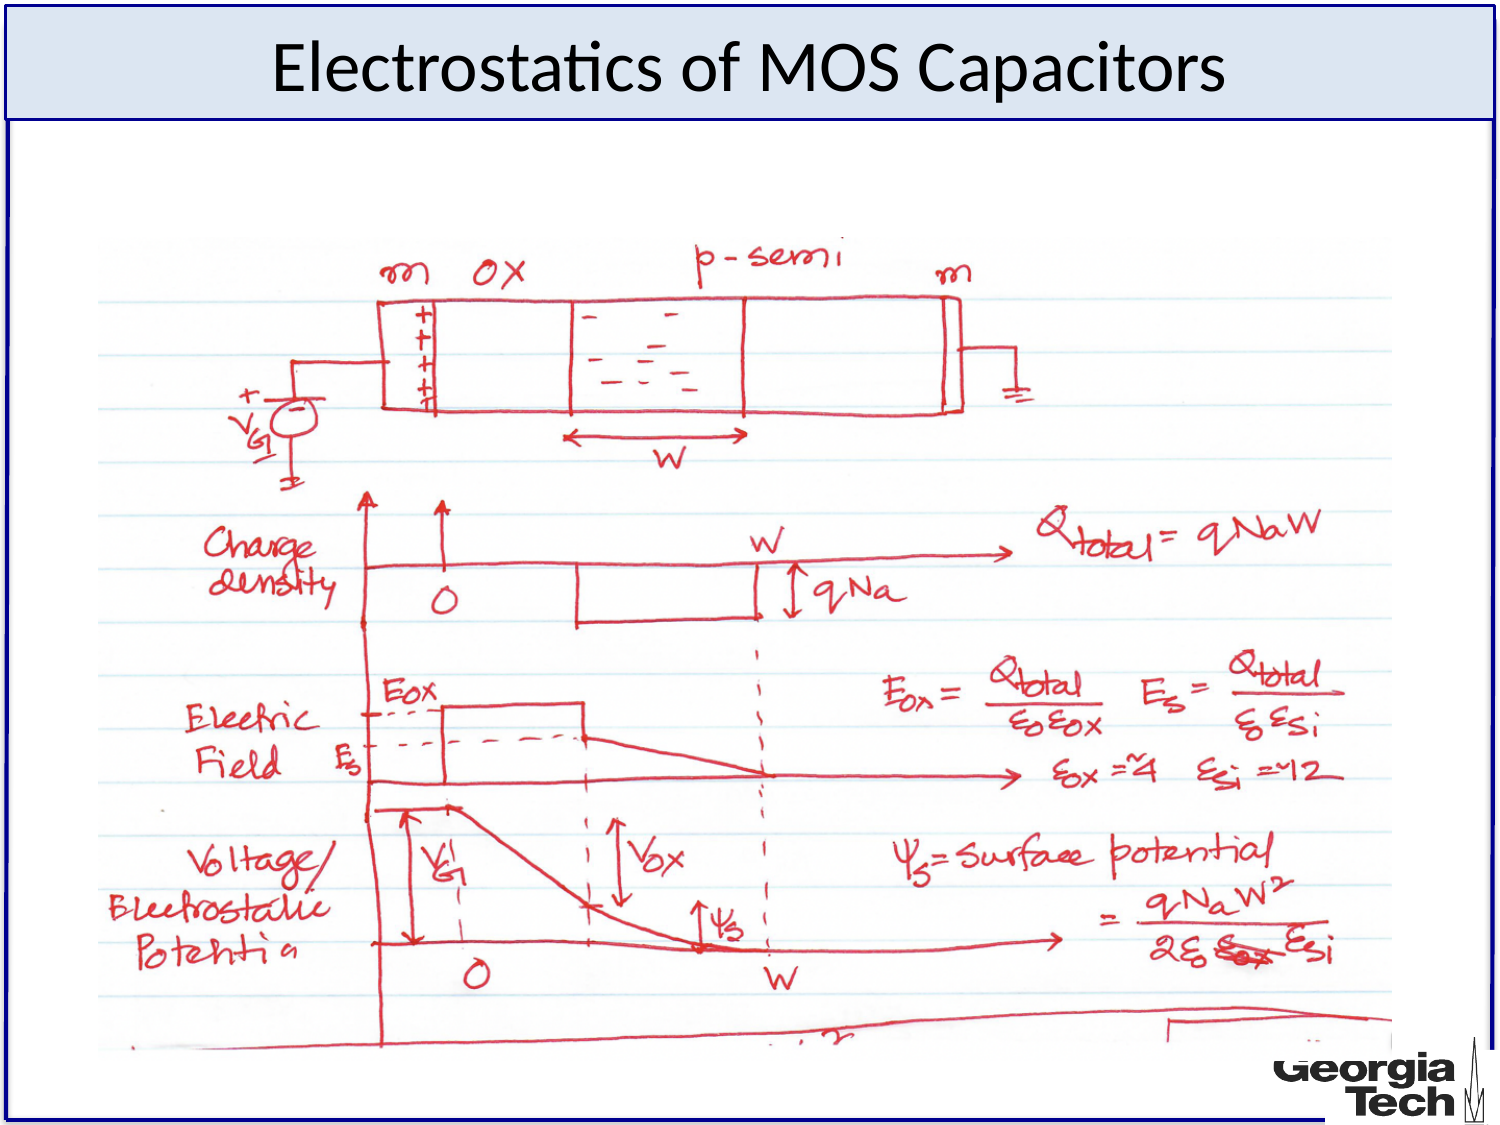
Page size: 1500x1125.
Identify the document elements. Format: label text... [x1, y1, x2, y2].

text_box Electrostatics of MOS Capacitors [74, 0, 1425, 157]
picture [97, 237, 1500, 1125]
